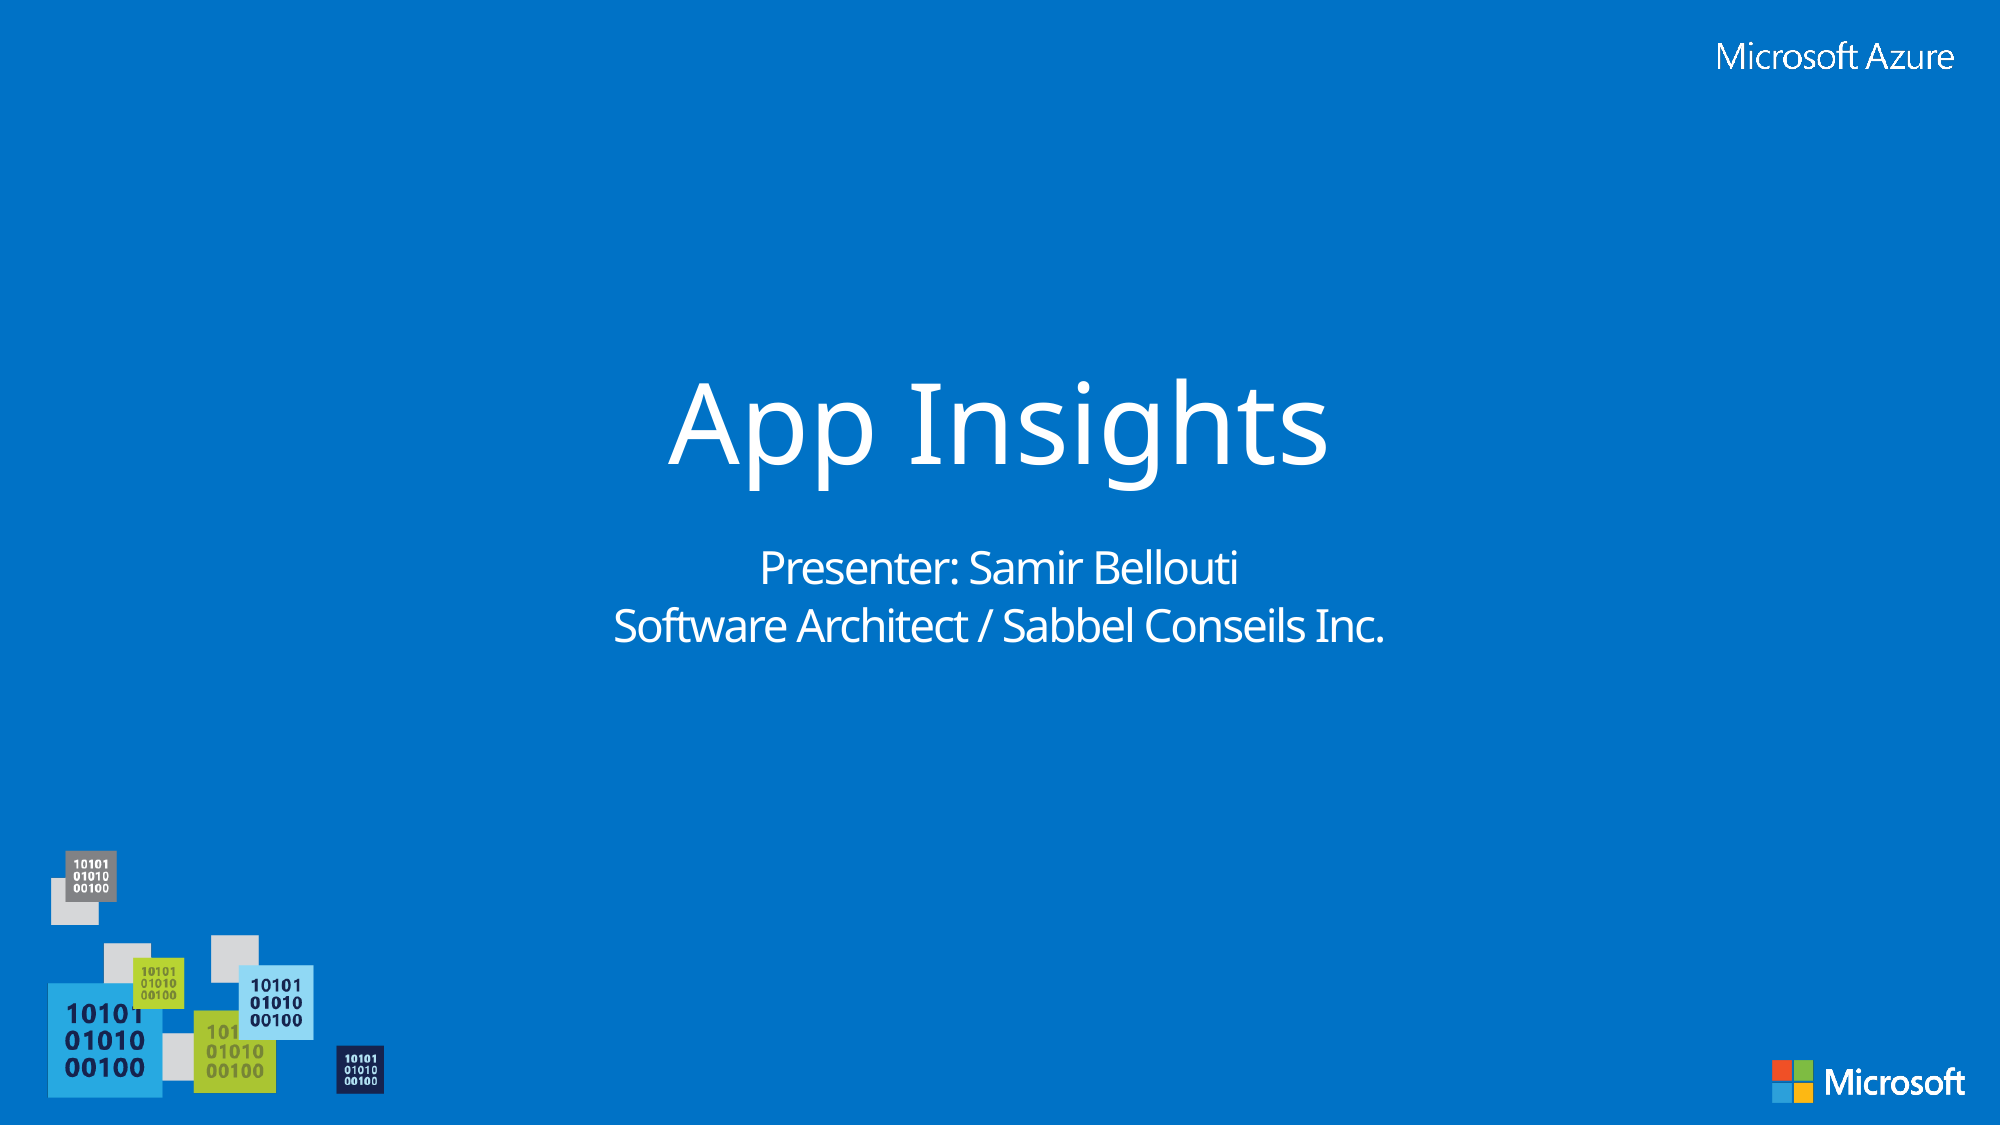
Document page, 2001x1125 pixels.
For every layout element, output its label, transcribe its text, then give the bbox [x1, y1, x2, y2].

title App Insights [0, 360, 2000, 537]
picture [1699, 24, 1972, 87]
picture [17, 808, 463, 1125]
list Presenter: Samir Bellouti Software Architect / Sabbel Conseils Inc. [0, 537, 2000, 700]
picture [1772, 1060, 1965, 1103]
